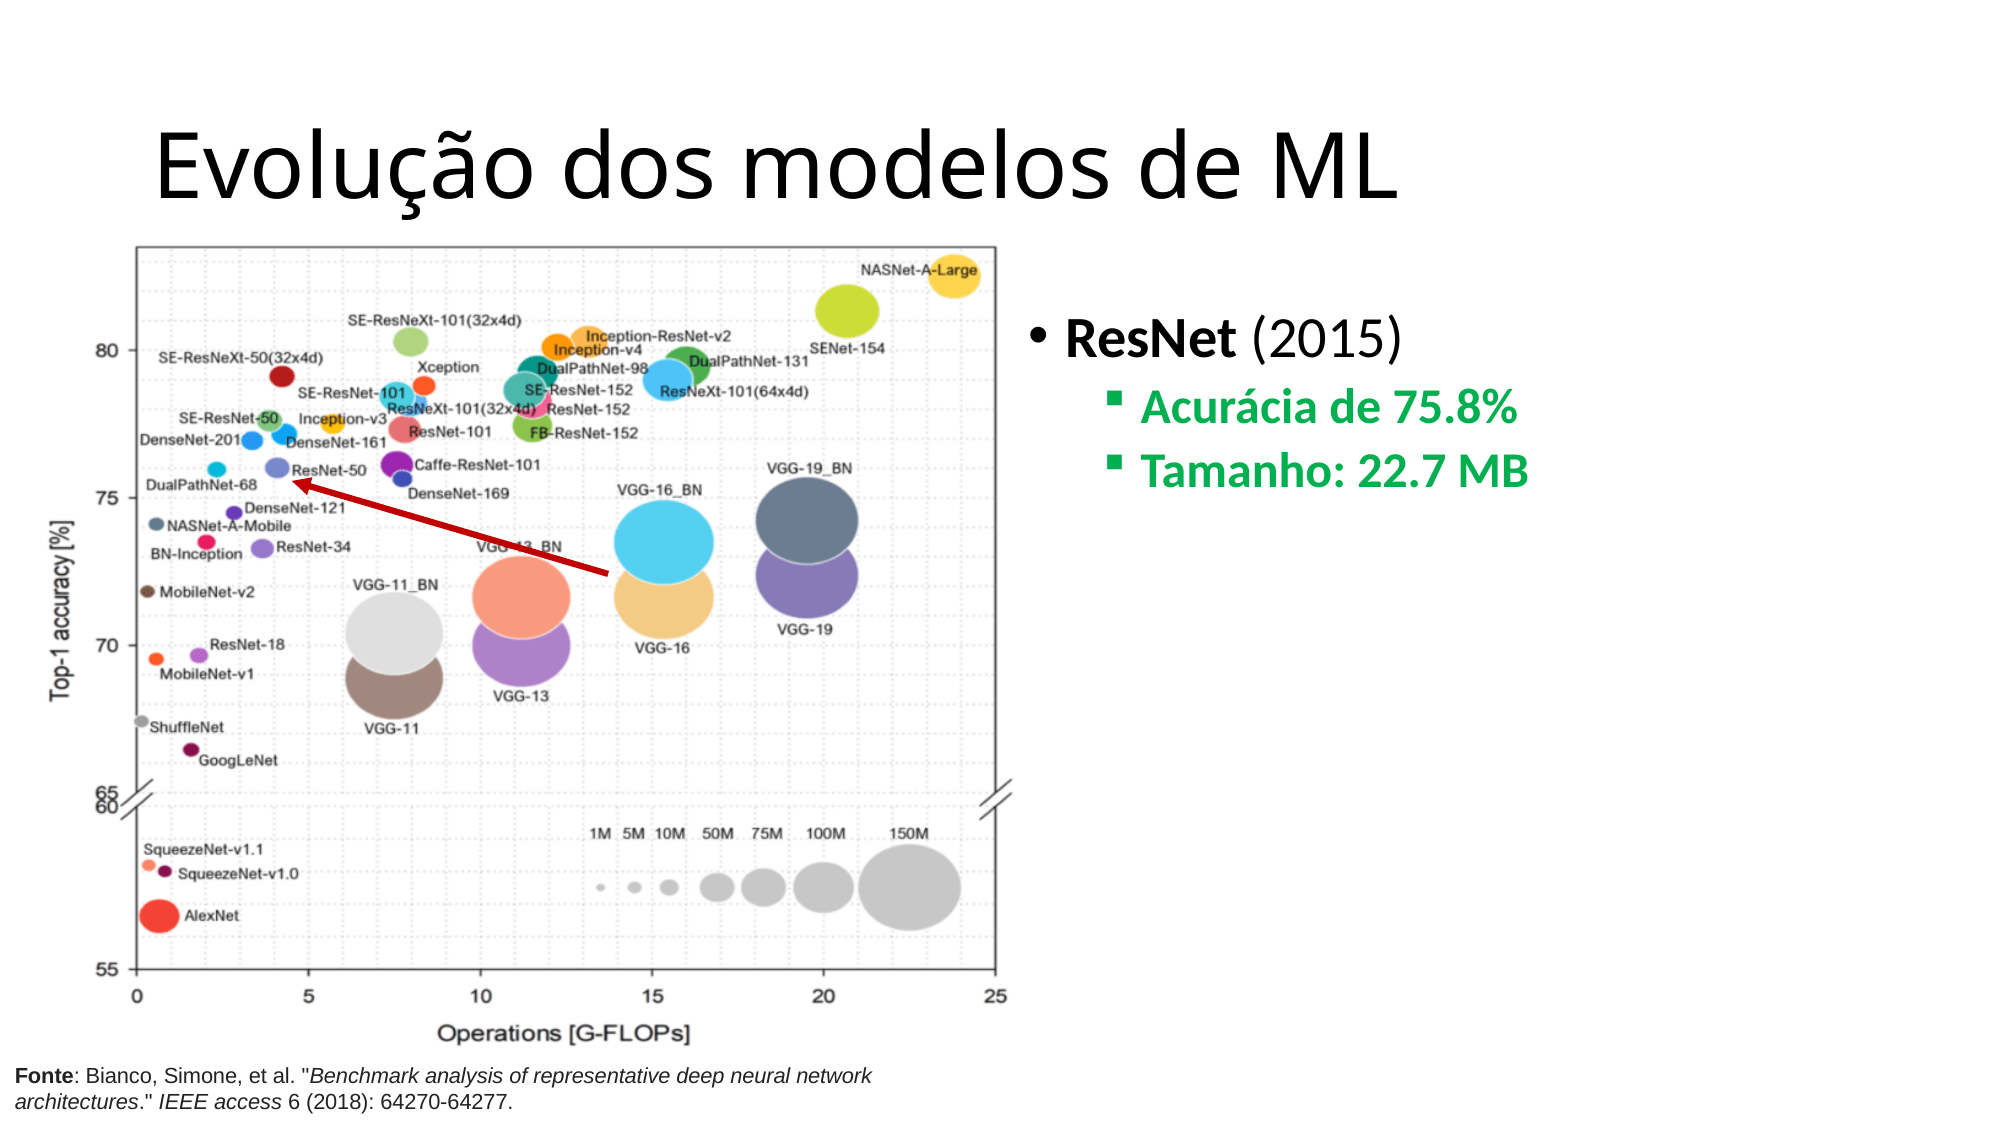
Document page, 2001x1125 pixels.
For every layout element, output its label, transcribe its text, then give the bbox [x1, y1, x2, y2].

title Evolução dos modelos de ML [137, 59, 1863, 278]
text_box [291, 480, 609, 574]
text_box Fonte: Bianco, Simone, et al. "Benchmark analysis of representative deep neural network architectures." IEEE access 6 (2018): 64270-64277. [0, 1054, 957, 1122]
picture [45, 243, 1018, 1048]
list ResNet (2015) Acurácia de 75.8% Tamanho: 22.7 MB [1013, 299, 1978, 1125]
